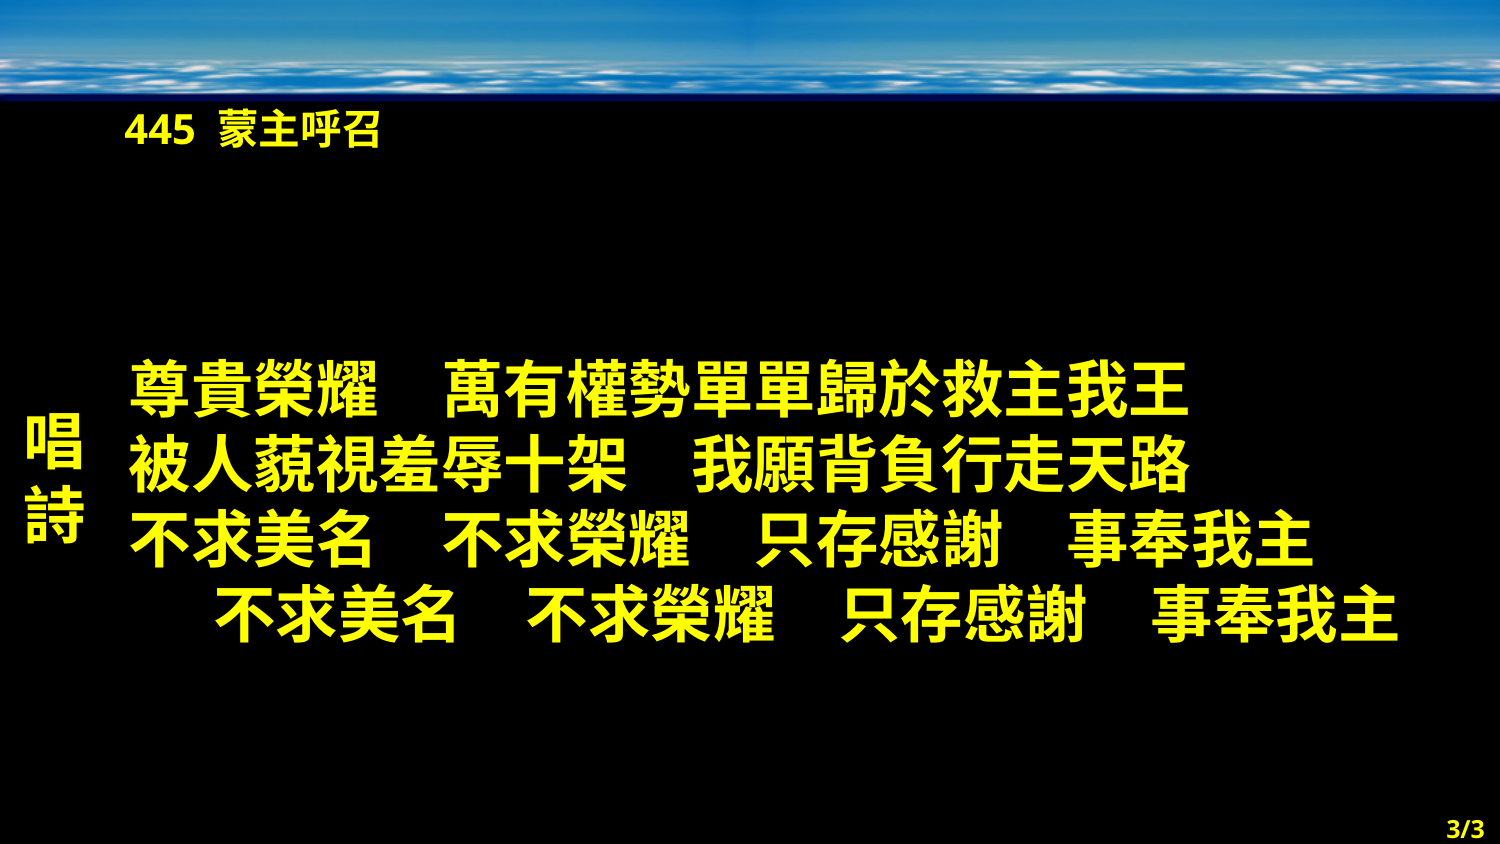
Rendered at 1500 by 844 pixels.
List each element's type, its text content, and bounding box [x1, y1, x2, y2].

picture [0, 0, 1500, 844]
text_box 445 蒙主呼召 [109, 95, 807, 161]
text_box 唱詩 [0, 394, 110, 559]
text_box 3/3 [749, 805, 1500, 844]
text_box 尊貴榮耀 萬有權勢單單歸於救主我王 被人藐視羞辱十架 我願背負行走天路 不求美名 不求榮耀 只存感謝 事奉我主 不求美名 不求榮耀 只存感謝 事奉我主 [114, 342, 1500, 658]
